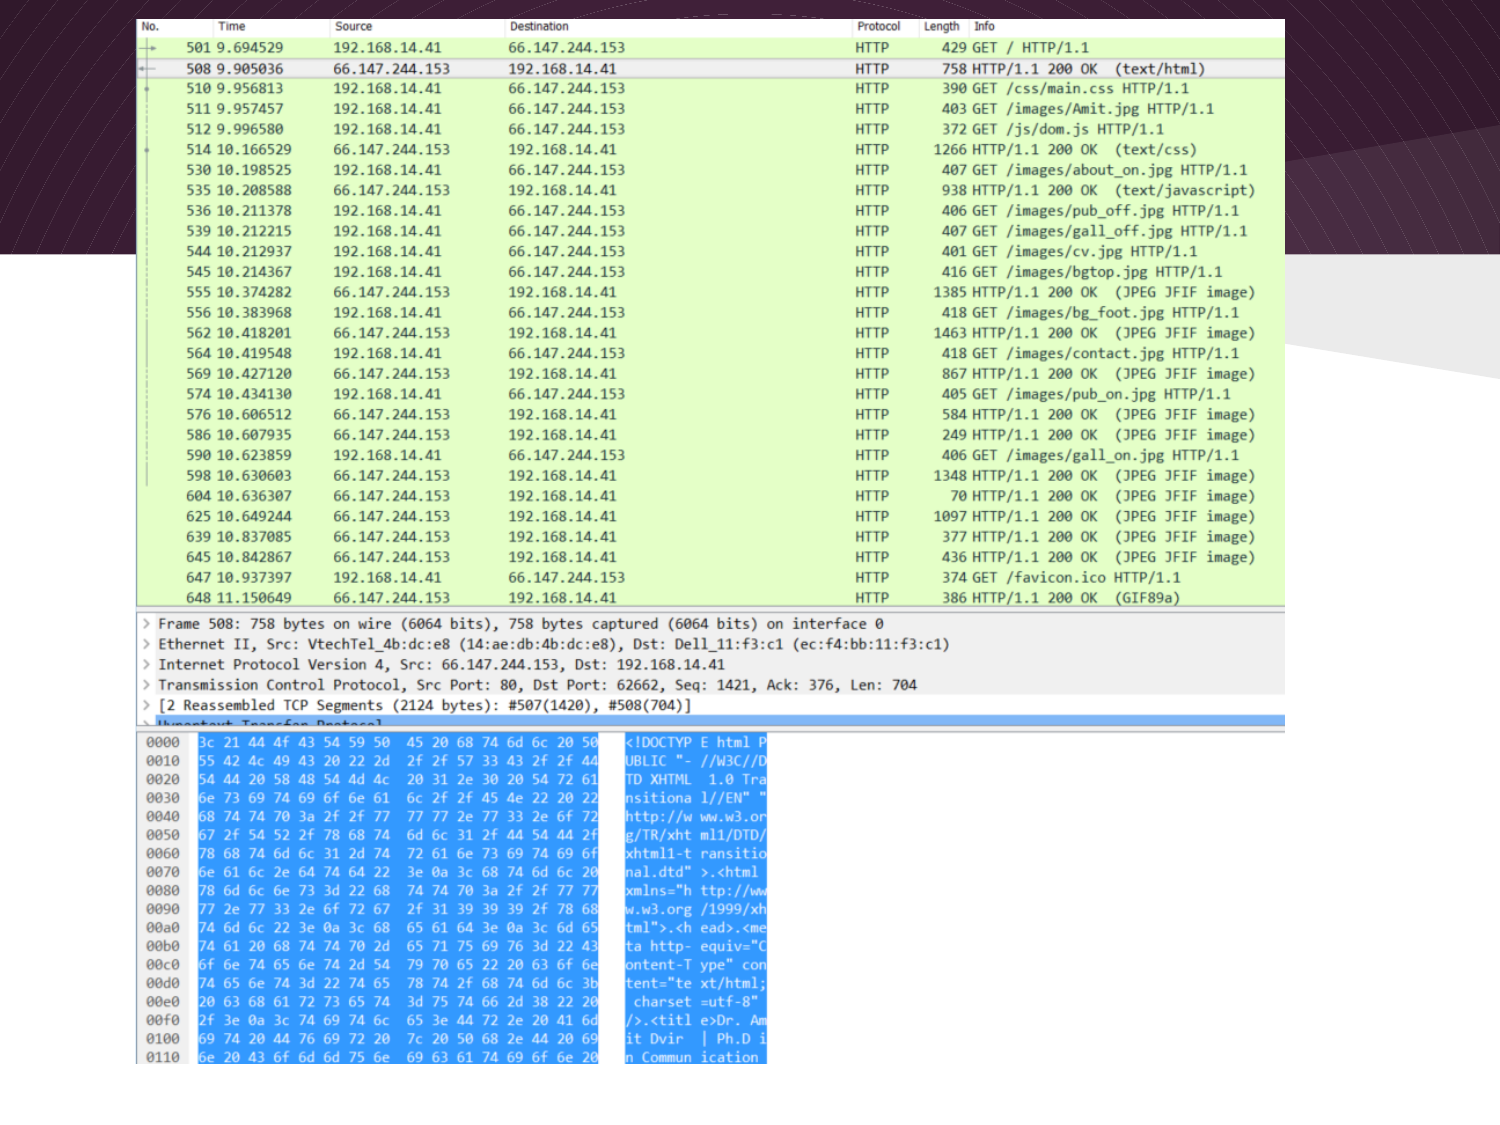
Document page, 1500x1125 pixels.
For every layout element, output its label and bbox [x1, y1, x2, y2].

picture [135, 18, 1286, 1065]
